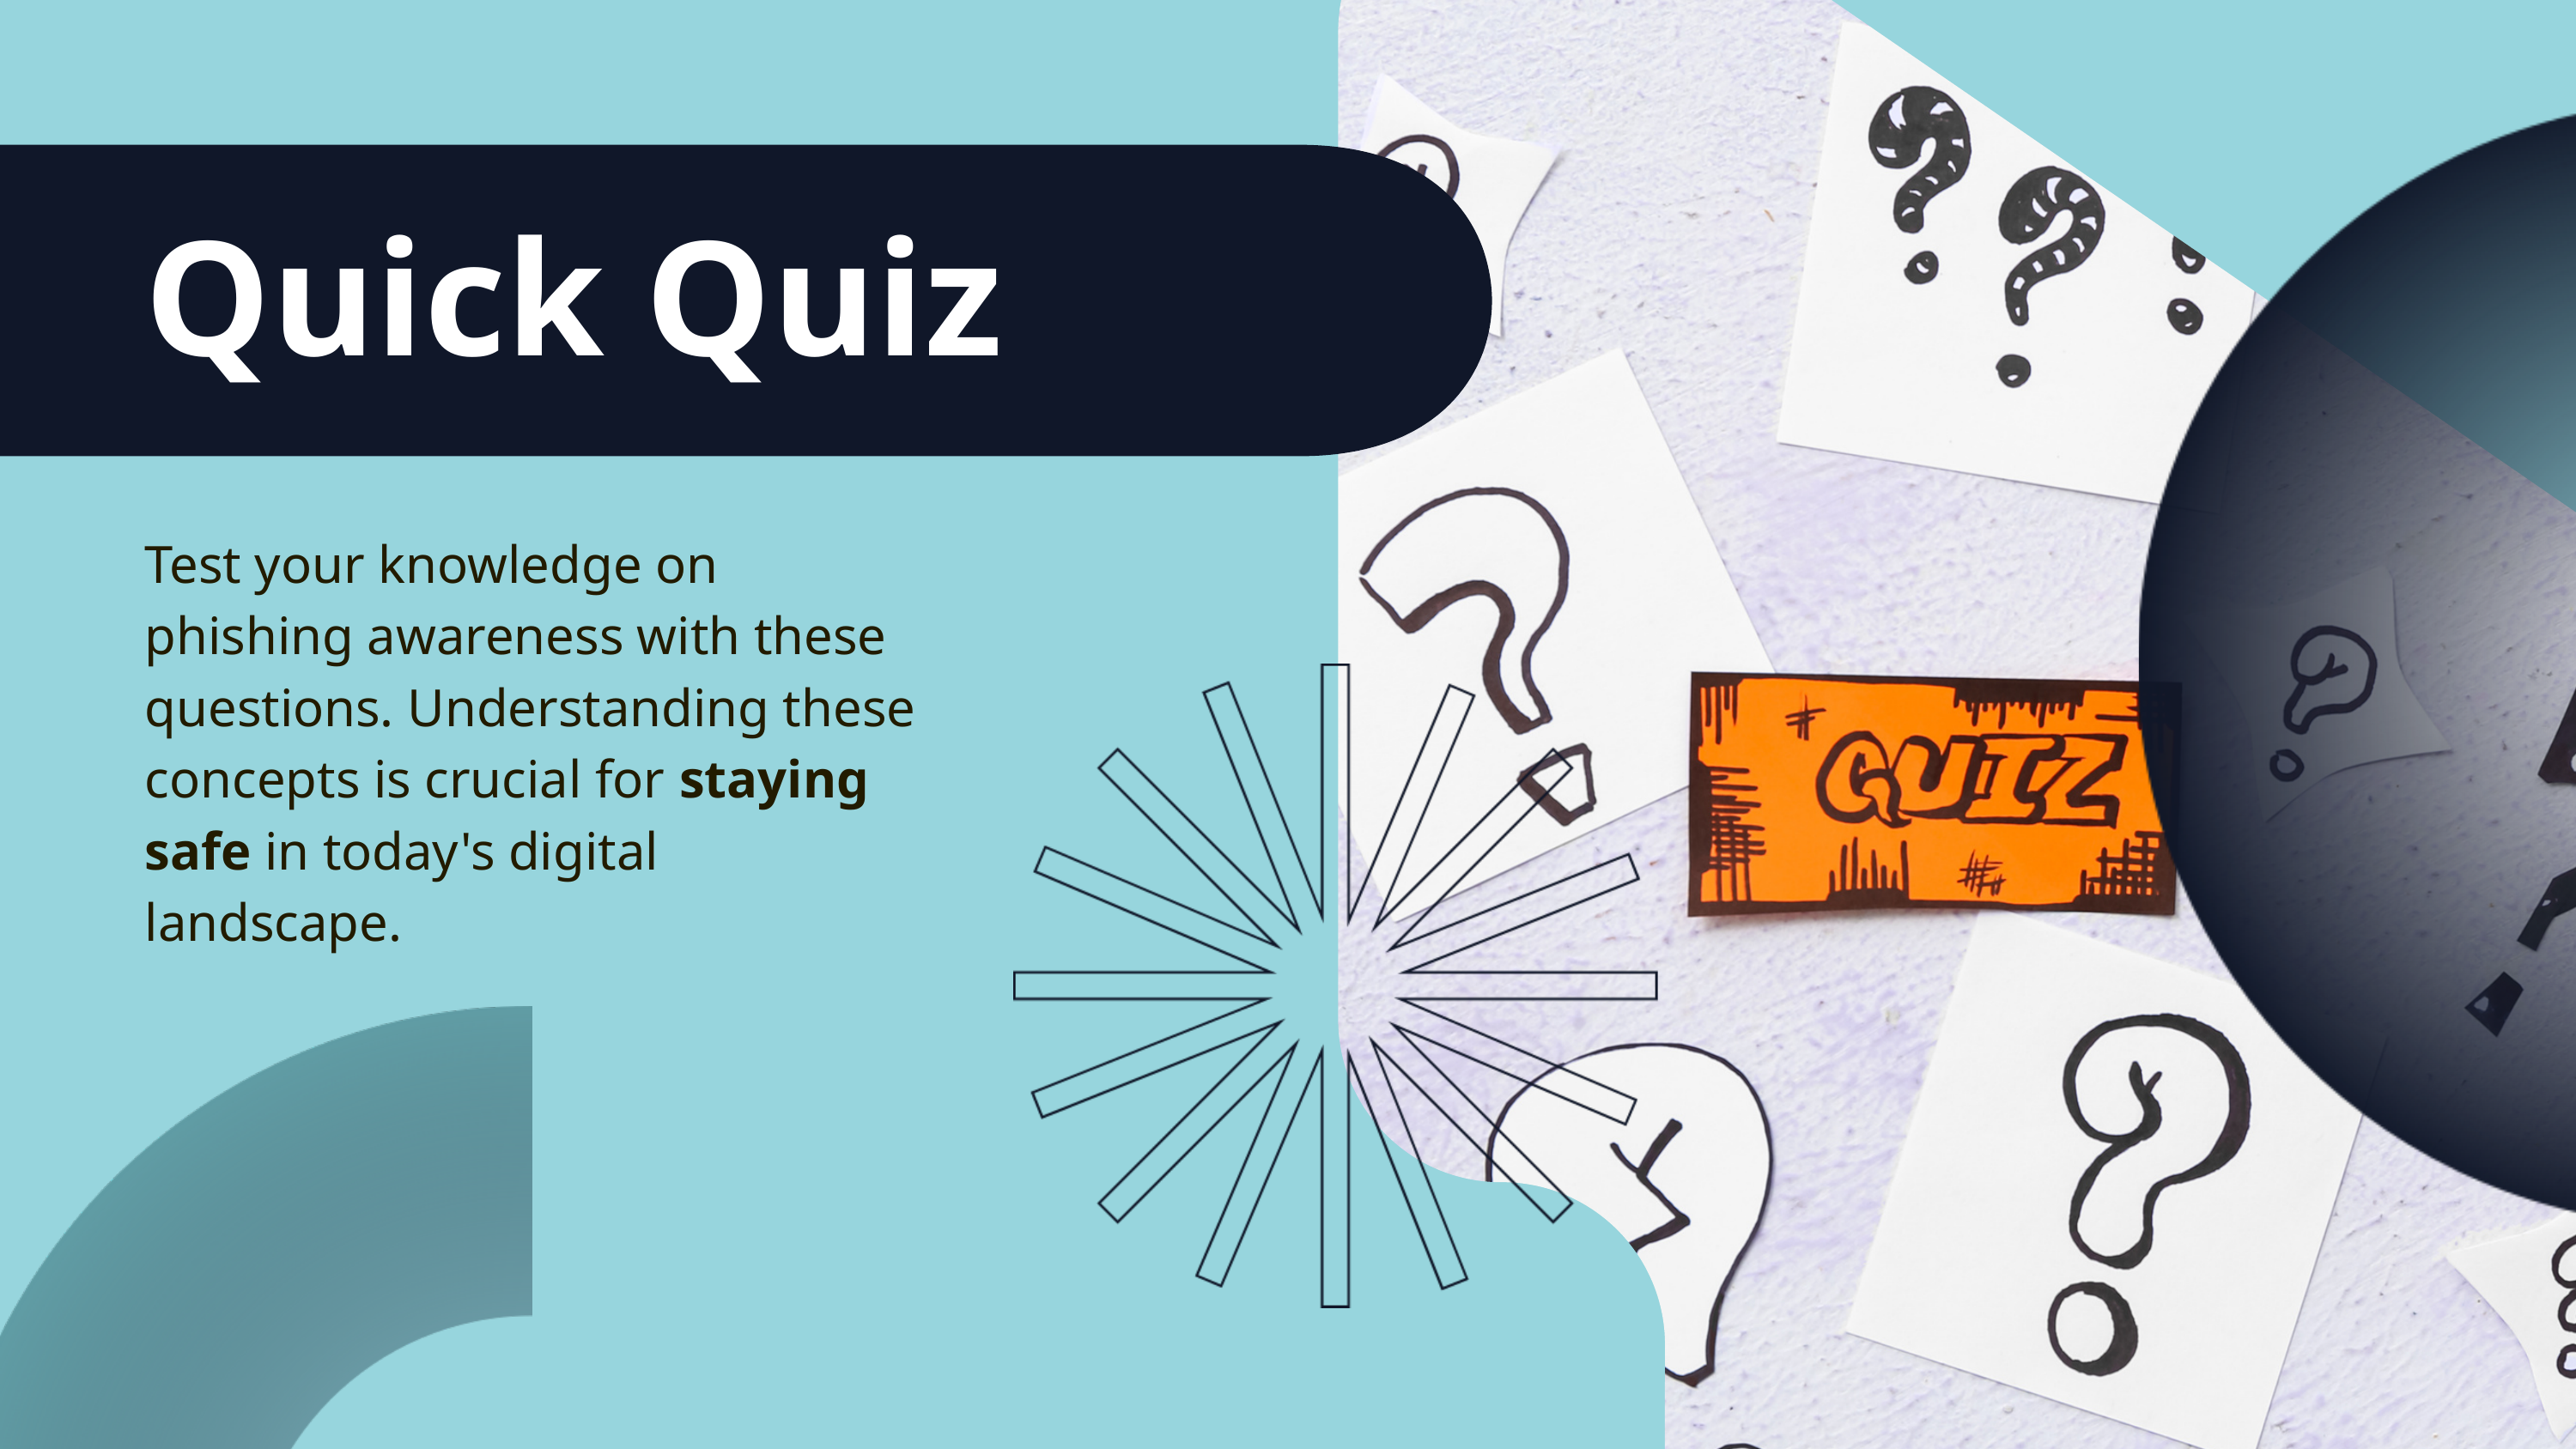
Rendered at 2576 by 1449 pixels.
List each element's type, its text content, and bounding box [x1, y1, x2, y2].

text_box Quick Quiz [144, 228, 443, 388]
text_box Test your knowledge on phishing awareness with these questions. Understanding these concepts is crucial for staying safe in today's digital landscape. [766, 521, 920, 952]
text_box Quick Quiz [766, 228, 1334, 388]
text_box Test your knowledge on phishing awareness with these questions. Understanding these concepts is crucial for staying safe in today's digital landscape. [144, 521, 443, 952]
text_box [0, 1006, 532, 1449]
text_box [1338, 0, 2576, 1449]
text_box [447, 0, 760, 1190]
text_box [1013, 664, 1334, 1308]
